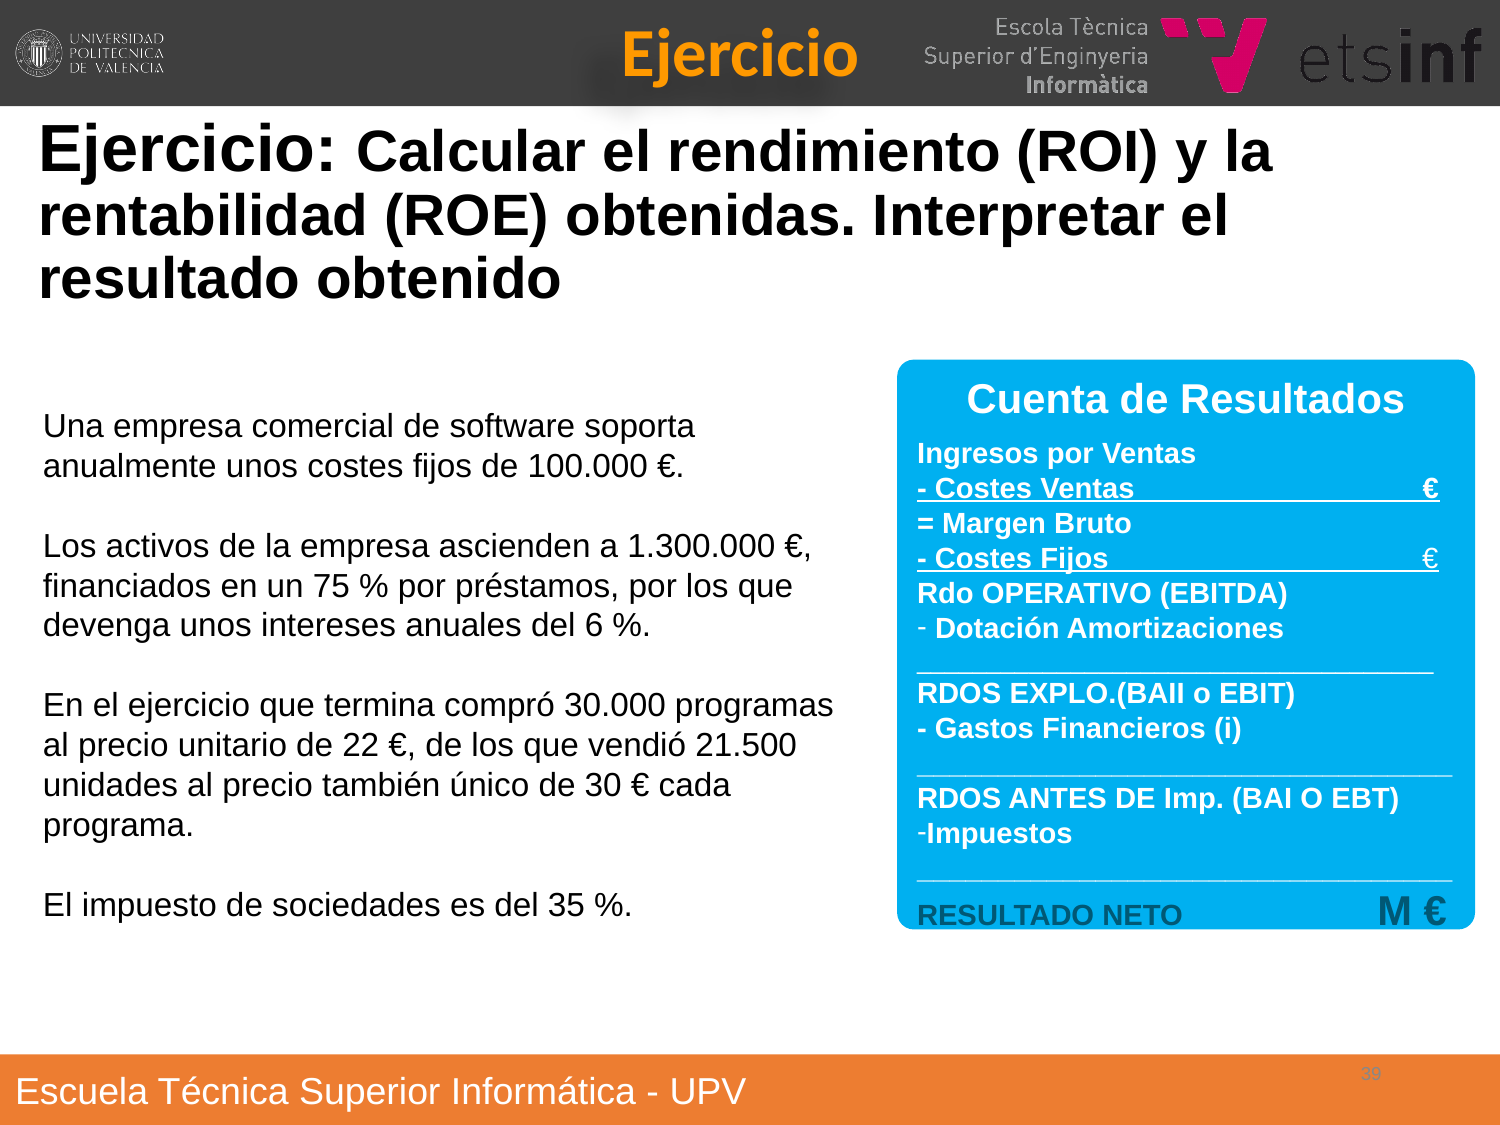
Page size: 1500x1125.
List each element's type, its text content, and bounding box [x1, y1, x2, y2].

text_box Ejercicio: Calcular el rendimiento (ROI) y la rentabilidad (ROE) obtenidas. Interpretar el resultado obtenido [23, 155, 1488, 270]
slide_number ‹#› [1059, 1042, 1397, 1103]
picture [1144, 8, 1491, 107]
text_box Ejercicio [337, 0, 1144, 108]
text_box Cuenta de Resultados Ingresos por Ventas - Costes Ventas € = Margen Bruto - Costes Fijos € Rdo OPERATIVO (EBITDA) Dotación Amortizaciones _____________________________________ RDOS EXPLO.(BAII o EBIT) - Gastos Financieros (i) _________________________________ RDOS ANTES DE Imp. (BAI O EBT) Impuestos _________________________________ RESULTADO NETO M € [897, 359, 1476, 930]
text_box Una empresa comercial de software soporta anualmente unos costes fijos de 100.000 €. Los activos de la empresa ascienden a 1.300.000 €, financiados en un 75 % por préstamos, por los que devenga unos intereses anuales del 6 %. En el ejercicio que termina compró 30.000 programas al precio unitario de 22 €, de los que vendió 21.500 unidades al precio también único de 30 € cada programa. El impuesto de sociedades es del 35 %. [27, 396, 871, 837]
picture [15, 28, 164, 78]
